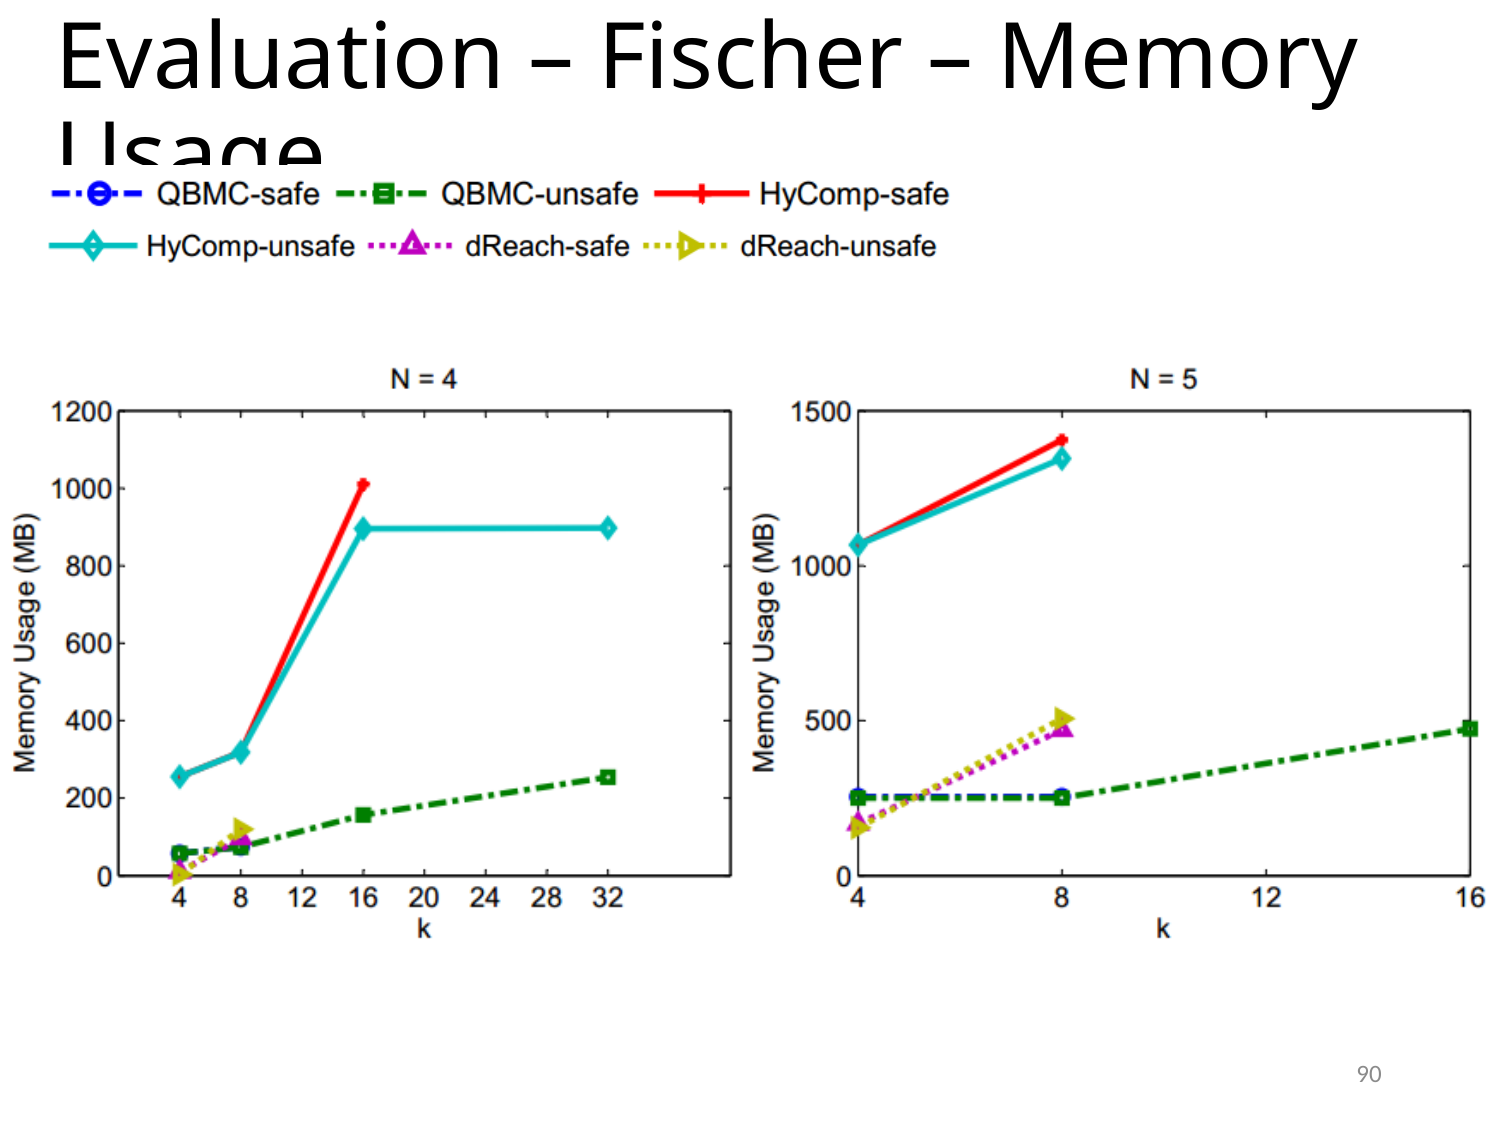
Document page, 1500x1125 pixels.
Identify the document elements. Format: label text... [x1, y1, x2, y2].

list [5, 365, 1499, 948]
picture [40, 220, 948, 276]
slide_number 90 [1059, 1042, 1397, 1103]
picture [40, 165, 957, 218]
title Evaluation – Fischer – Memory Usage [40, 0, 1464, 218]
